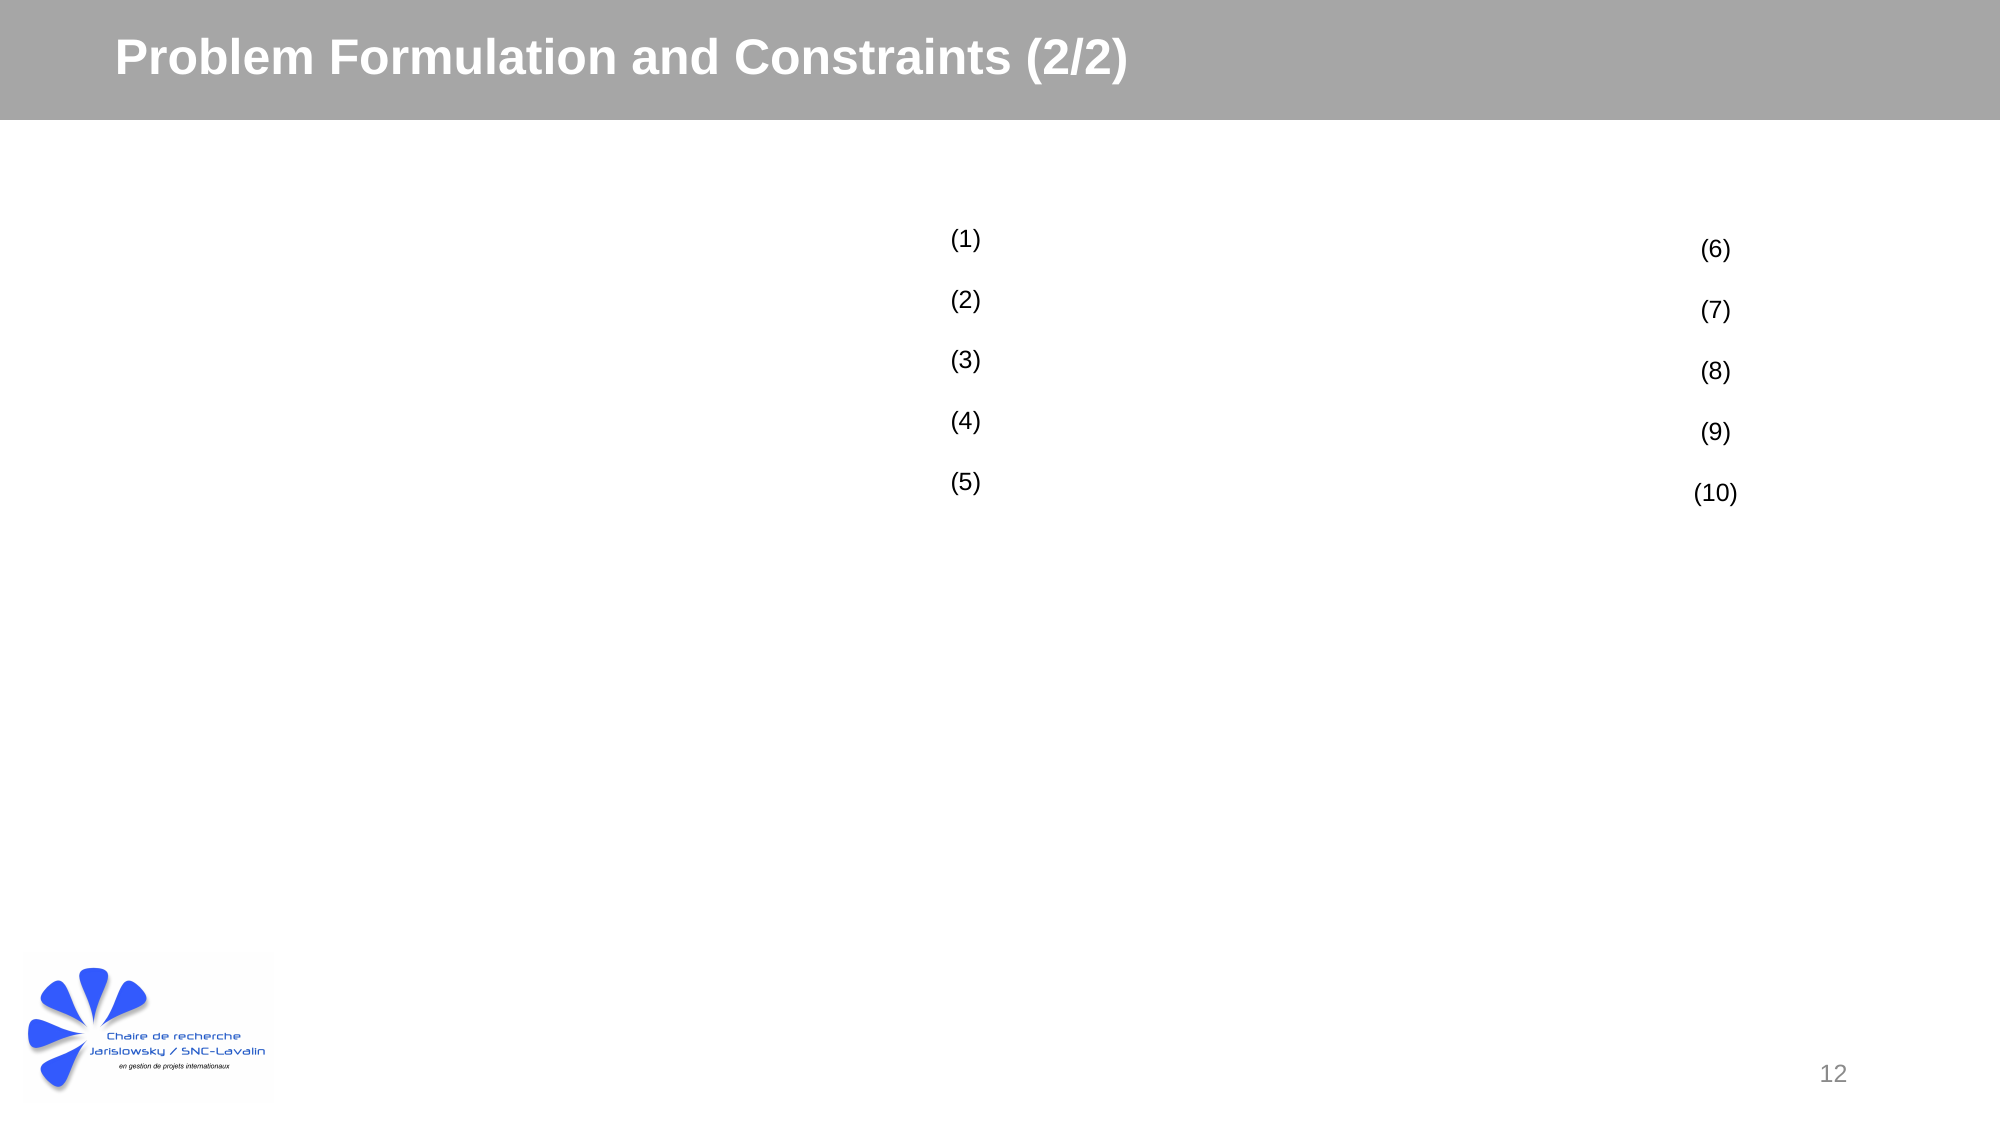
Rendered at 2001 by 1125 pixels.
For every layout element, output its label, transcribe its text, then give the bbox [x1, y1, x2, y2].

picture [23, 952, 274, 1103]
title Problem Formulation and Constraints (2/2) [99, 11, 1900, 106]
slide_number 12 [1412, 1042, 1863, 1103]
